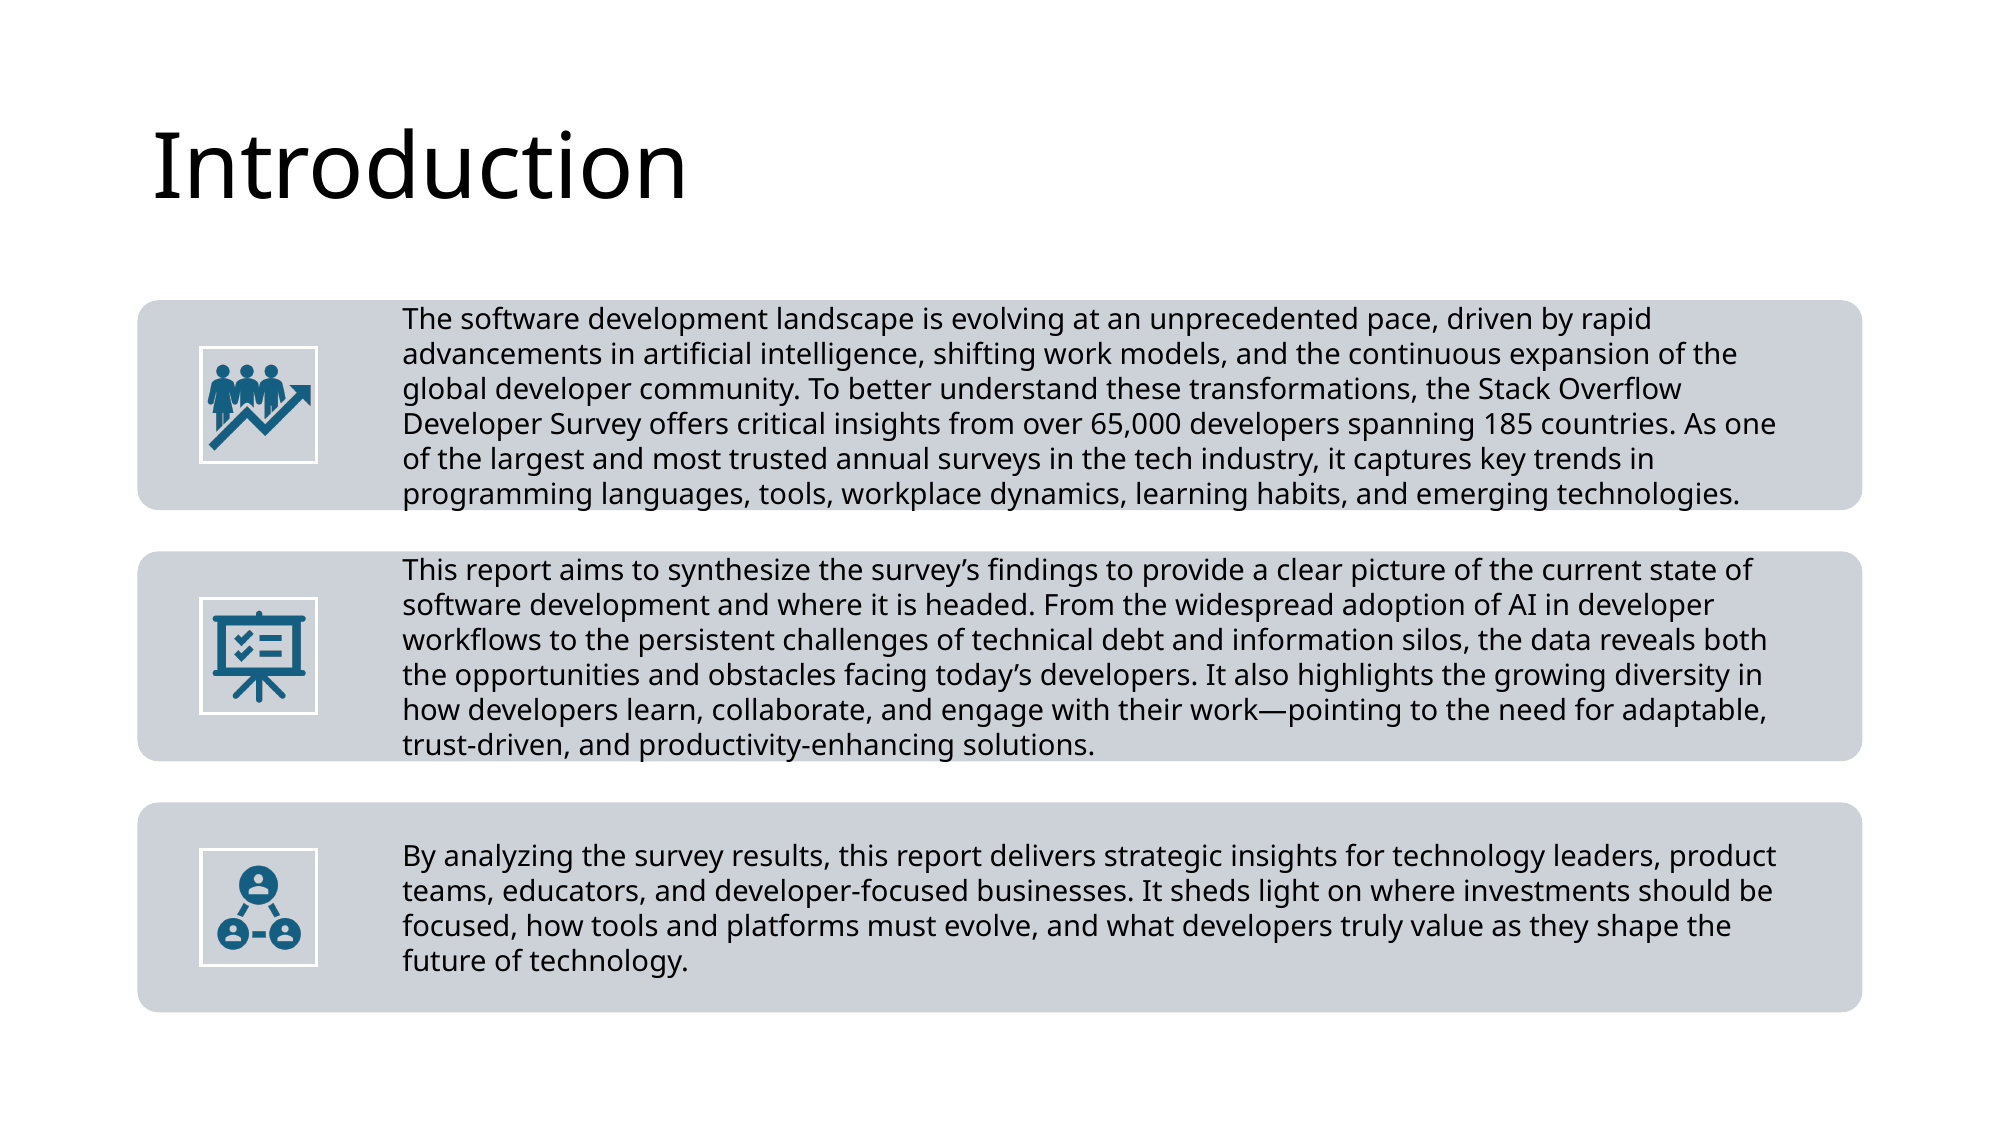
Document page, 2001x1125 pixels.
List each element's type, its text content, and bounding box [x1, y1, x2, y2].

title Introduction [137, 59, 1863, 278]
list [136, 298, 1863, 1014]
